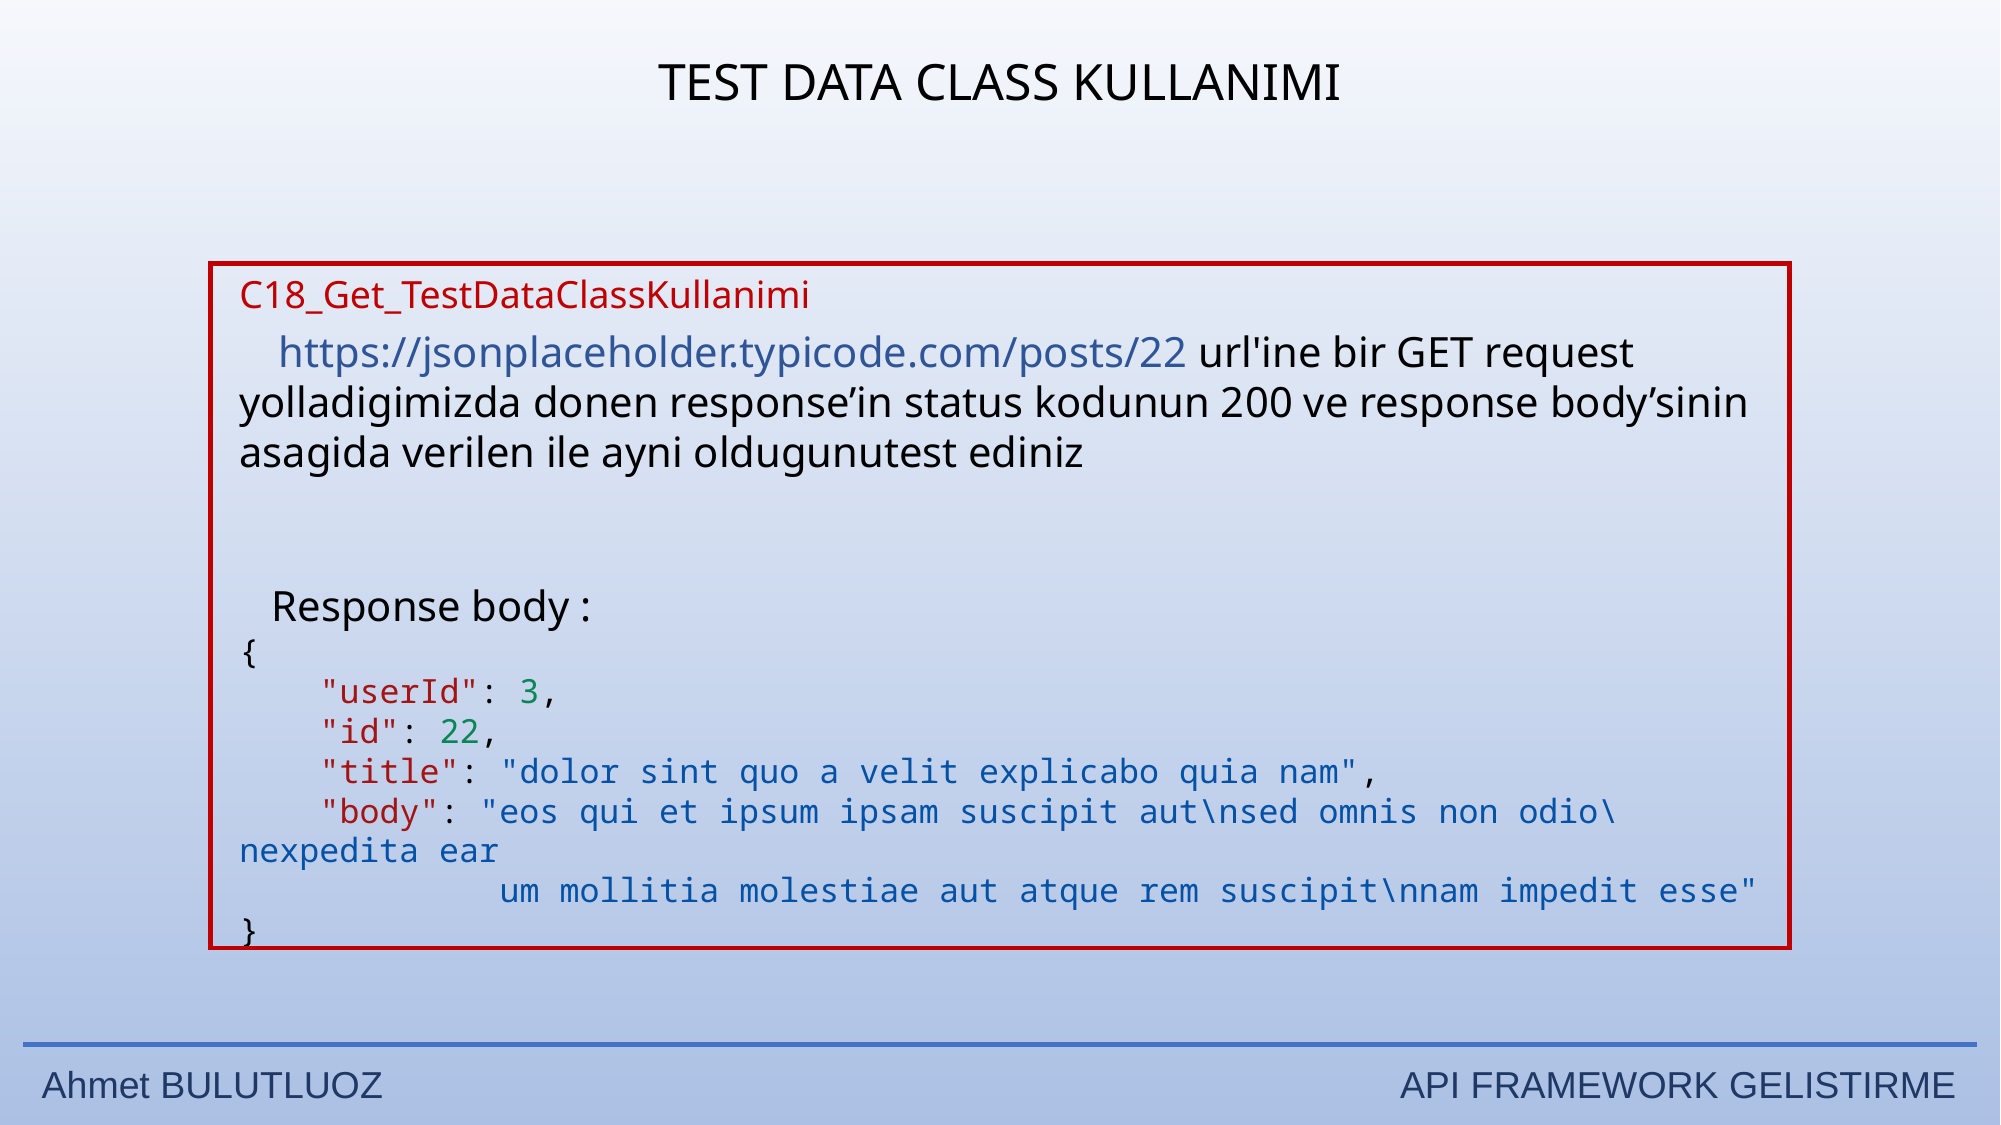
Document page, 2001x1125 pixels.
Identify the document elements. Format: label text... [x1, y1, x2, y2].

text_box Ahmet BULUTLUOZ API FRAMEWORK GELISTIRME [26, 1053, 1981, 1114]
text_box TEST DATA CLASS KULLANIMI [605, 42, 1395, 118]
text_box [210, 263, 1790, 949]
text_box C18_Get_TestDataClassKullanimi https://jsonplaceholder.typicode.com/posts/22 url'ine bir GET request yolladigimizda donen response’in status kodunun 200 ve response body’sinin asagida verilen ile ayni oldugunutest ediniz Response body : { "userId": 3, "id": 22, "title": "dolor sint quo a velit explicabo quia nam", "body": "eos qui et ipsum ipsam suscipit aut\nsed omnis non odio\nexpedita ear um mollitia molestiae aut atque rem suscipit\nnam impedit esse" } [224, 949, 1790, 957]
